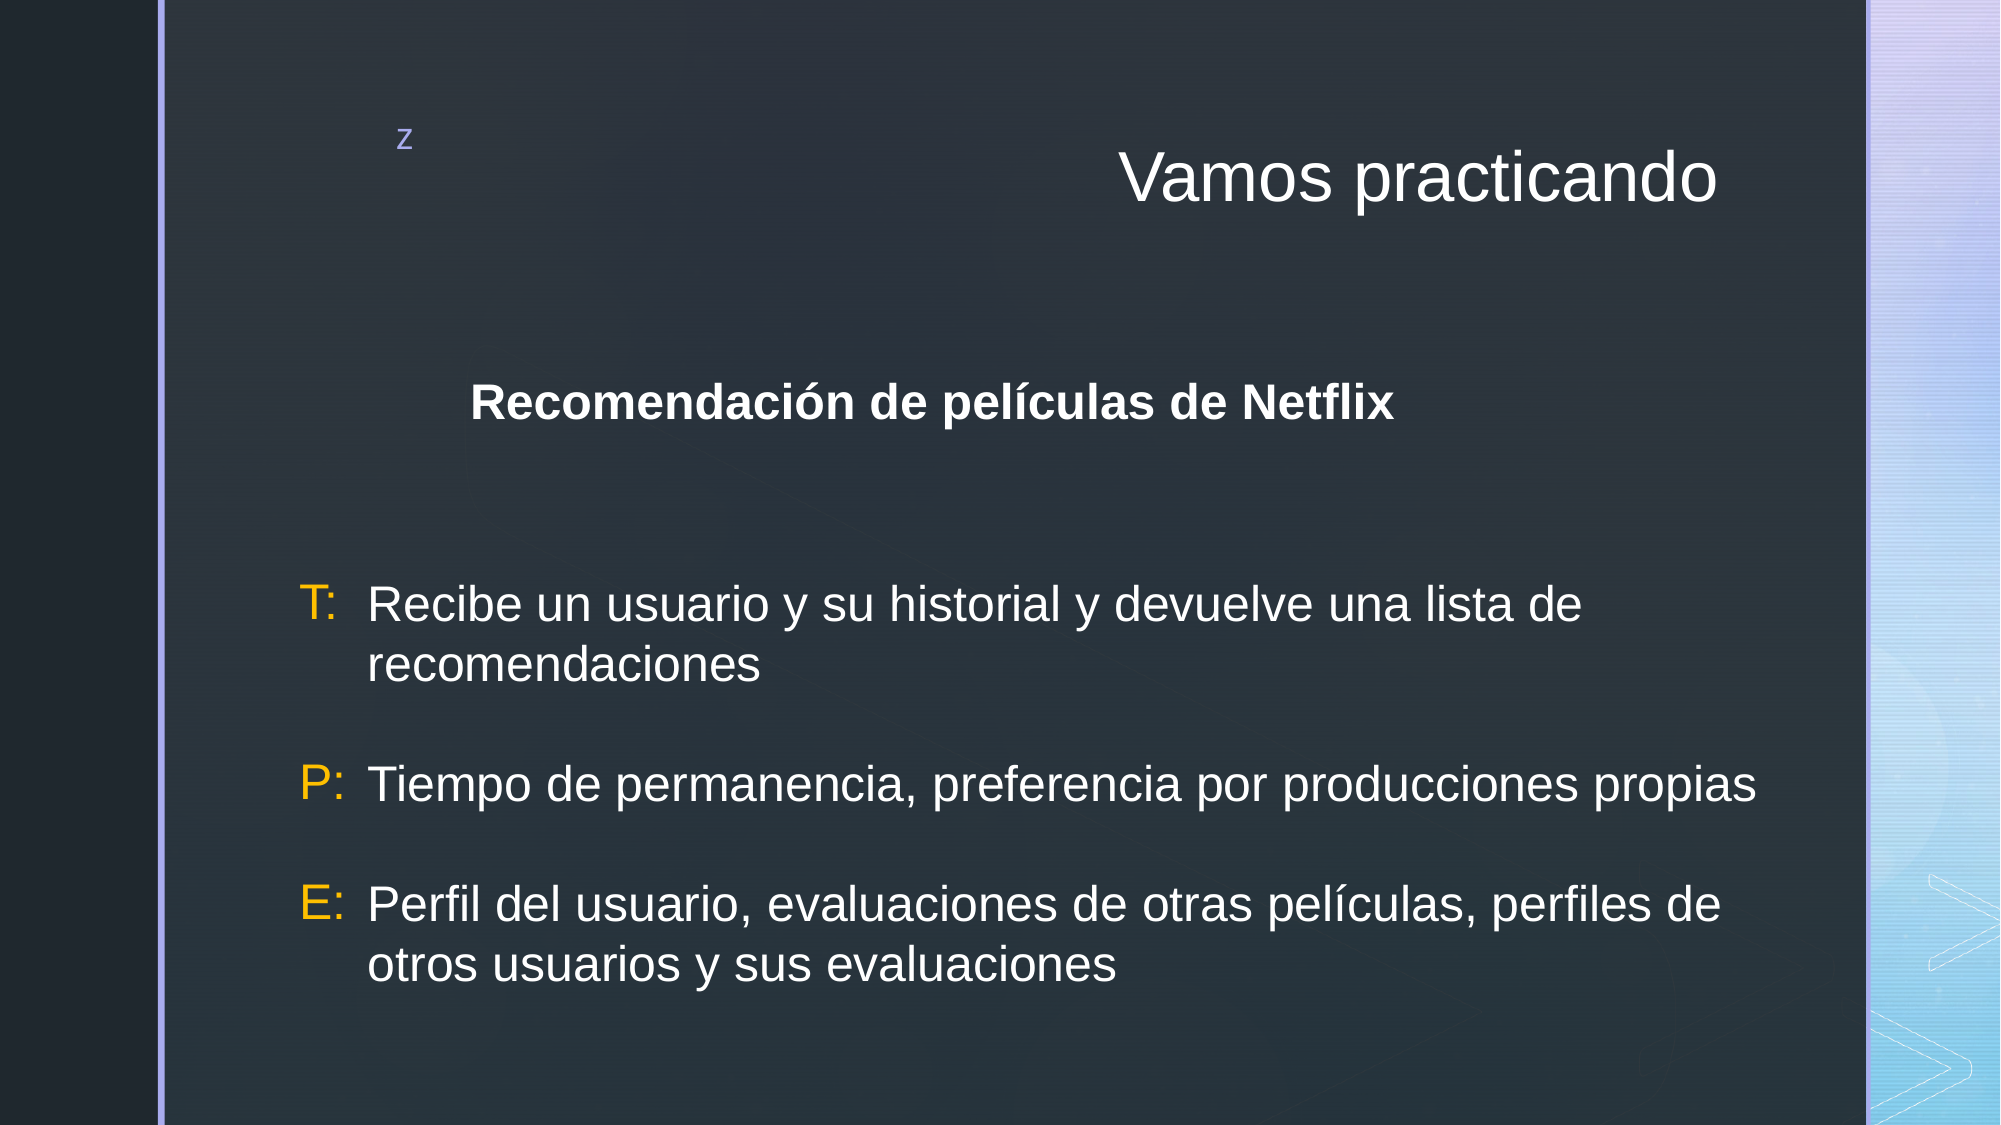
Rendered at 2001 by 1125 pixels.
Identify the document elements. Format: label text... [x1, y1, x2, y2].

text_box T: P: E: [284, 562, 376, 938]
text_box Recibe un usuario y su historial y devuelve una lista de recomendaciones Tiempo de permanencia, preferencia por producciones propias Perfil del usuario, evaluaciones de otras películas, perfiles de otros usuarios y sus evaluaciones [352, 564, 1787, 1000]
title Vamos practicando [428, 132, 1734, 310]
list Recomendación de películas de Netflix [454, 336, 1734, 450]
picture [1871, 0, 2001, 1125]
